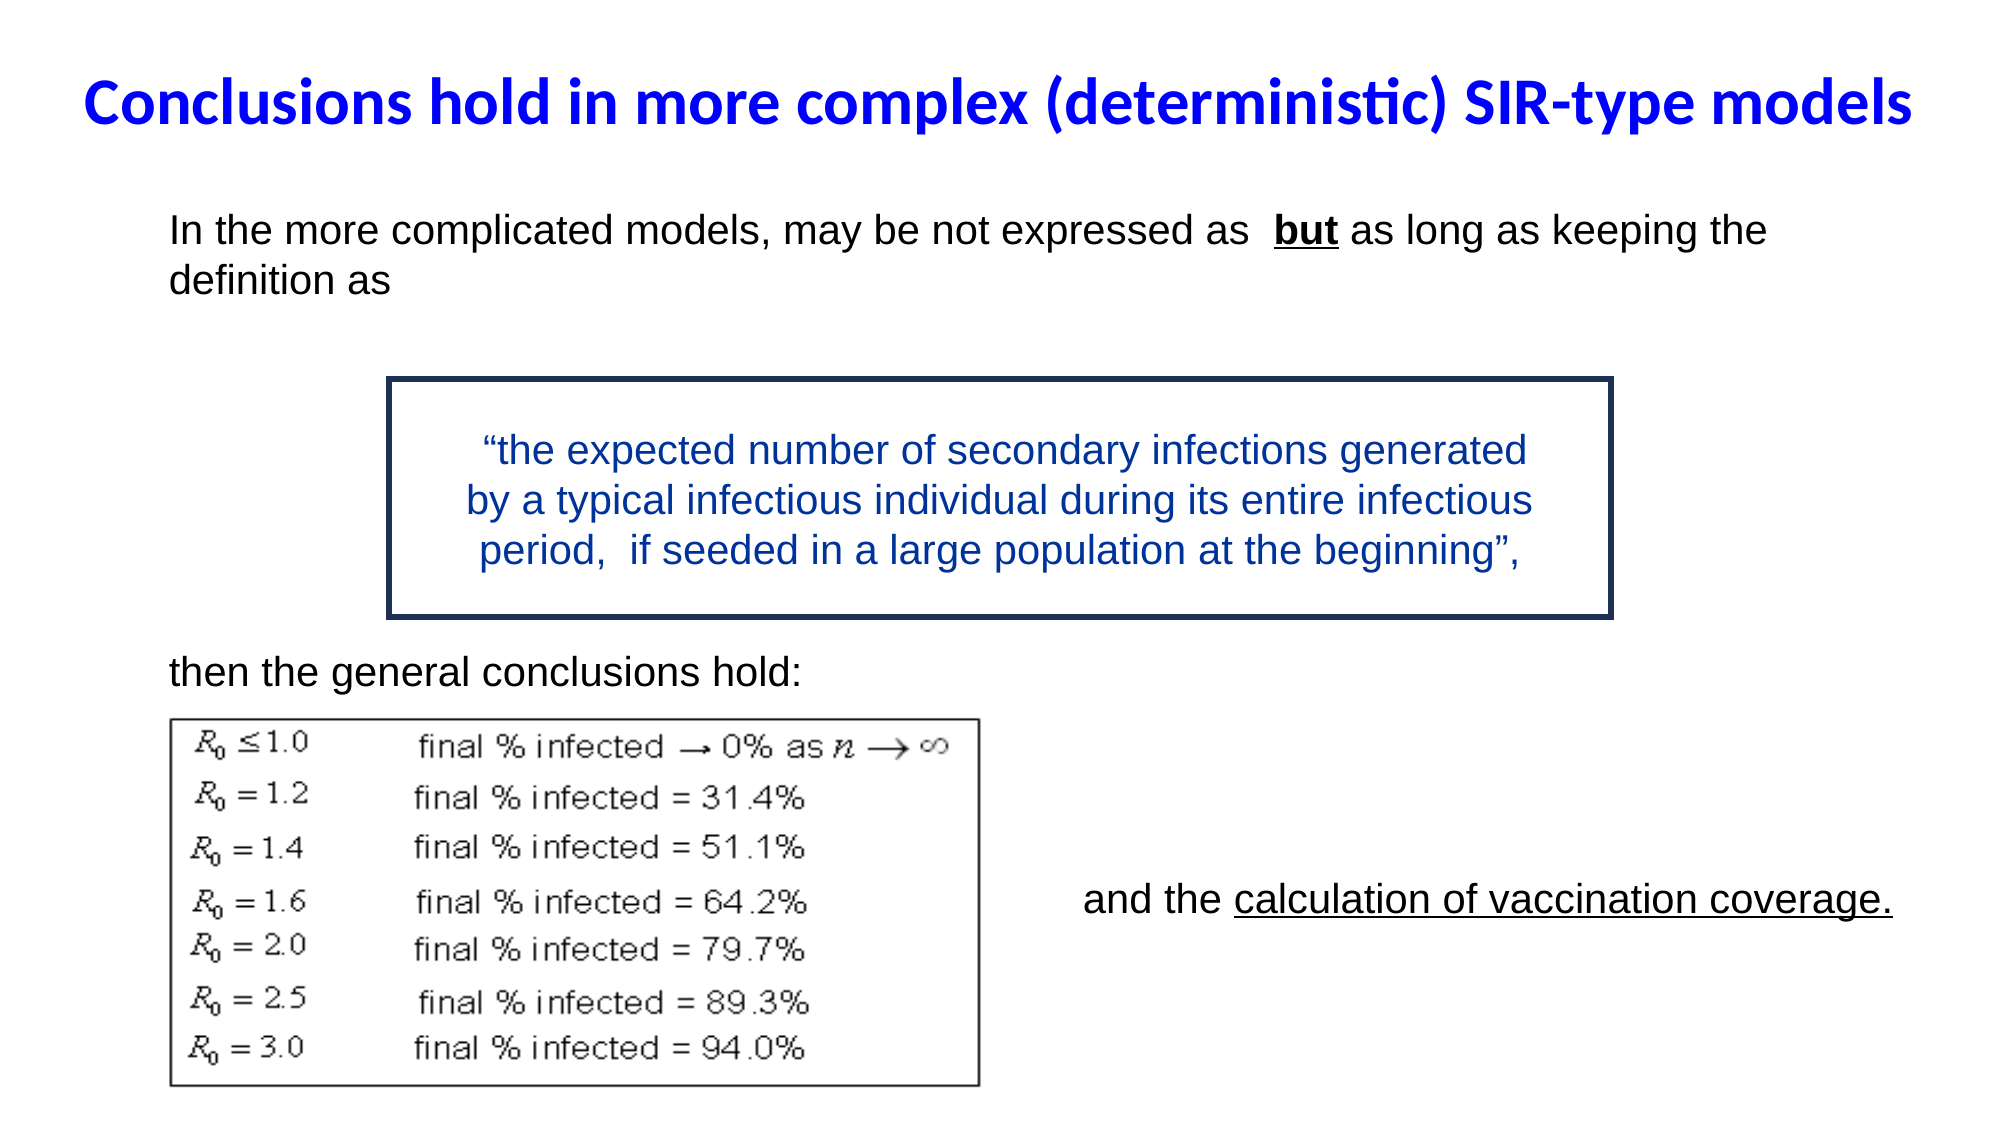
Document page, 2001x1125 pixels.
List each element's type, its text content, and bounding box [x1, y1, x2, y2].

text_box and the calculation of vaccination coverage. [1068, 864, 1909, 929]
text_box Conclusions hold in more complex (deterministic) SIR-type models [69, 50, 1930, 145]
text_box then the general conclusions hold: [154, 637, 1261, 703]
text_box [388, 378, 1612, 618]
picture [136, 709, 1022, 1101]
